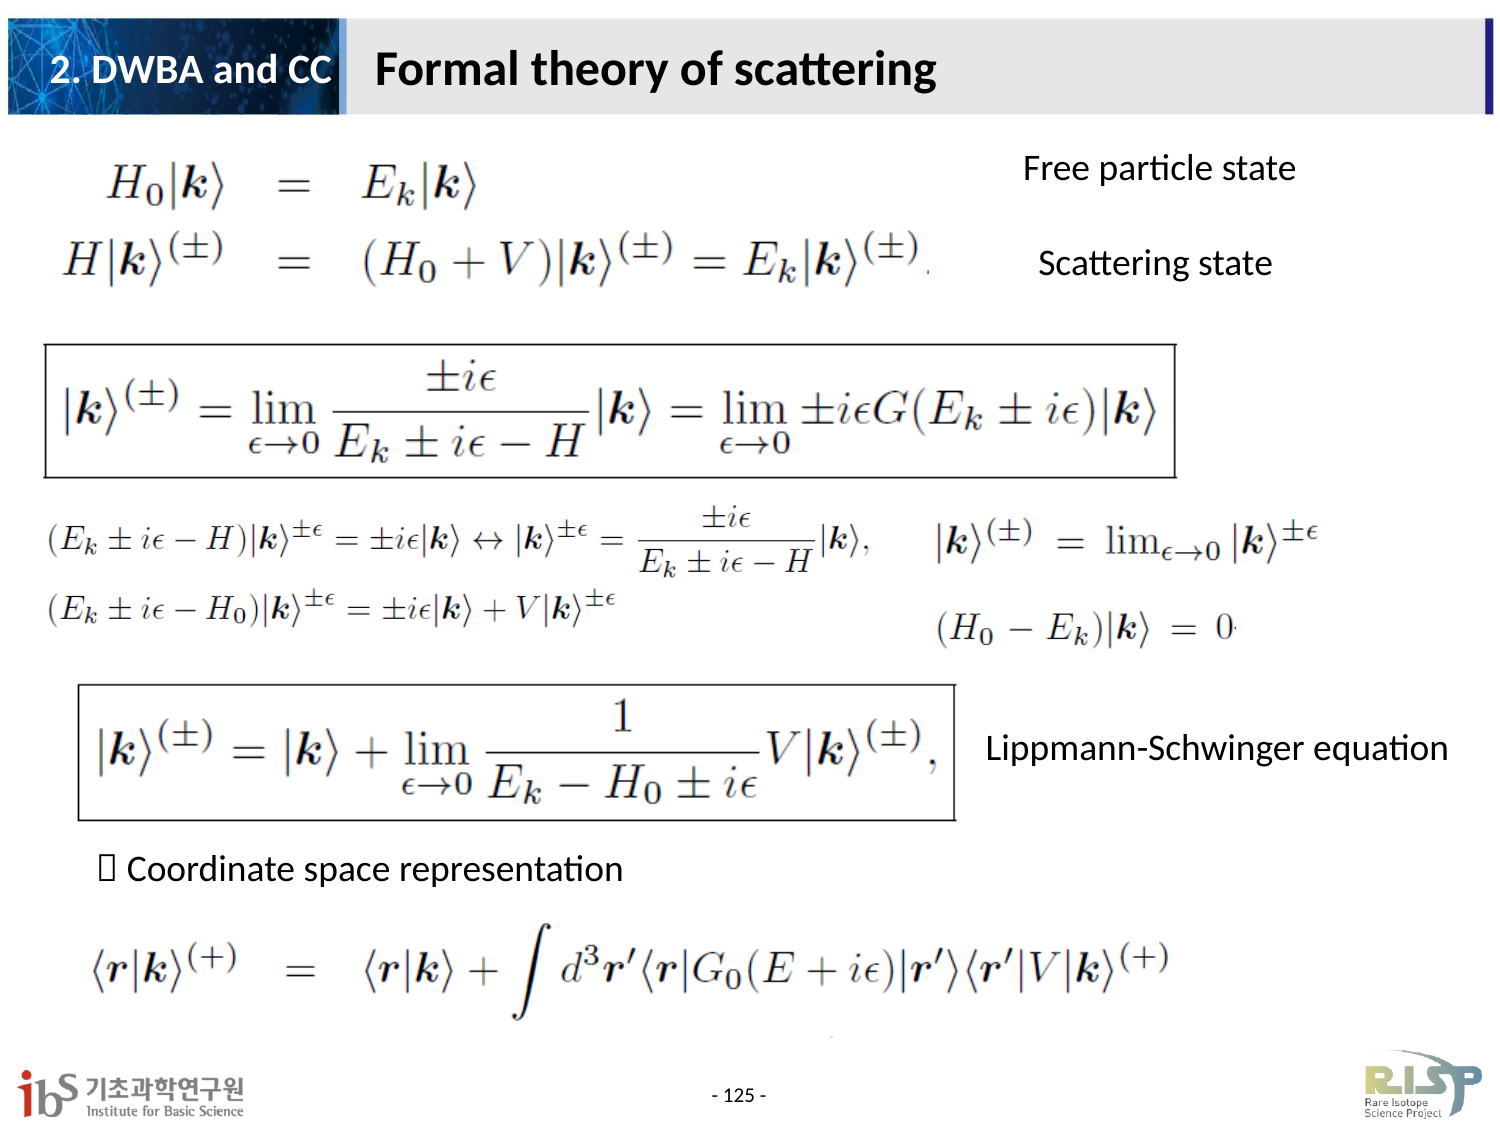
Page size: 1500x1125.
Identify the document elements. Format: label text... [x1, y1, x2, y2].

picture [17, 1070, 243, 1117]
picture [73, 905, 1199, 1038]
picture [1364, 1049, 1482, 1119]
picture [17, 318, 1323, 643]
picture [928, 604, 1236, 650]
text_box Scattering state [1023, 230, 1288, 290]
picture [2, 10, 1500, 308]
picture [53, 656, 977, 853]
text_box Free particle state [1008, 135, 1312, 196]
text_box  Coordinate space representation [81, 853, 640, 897]
text_box Lippmann-Schwinger equation [977, 715, 1465, 776]
